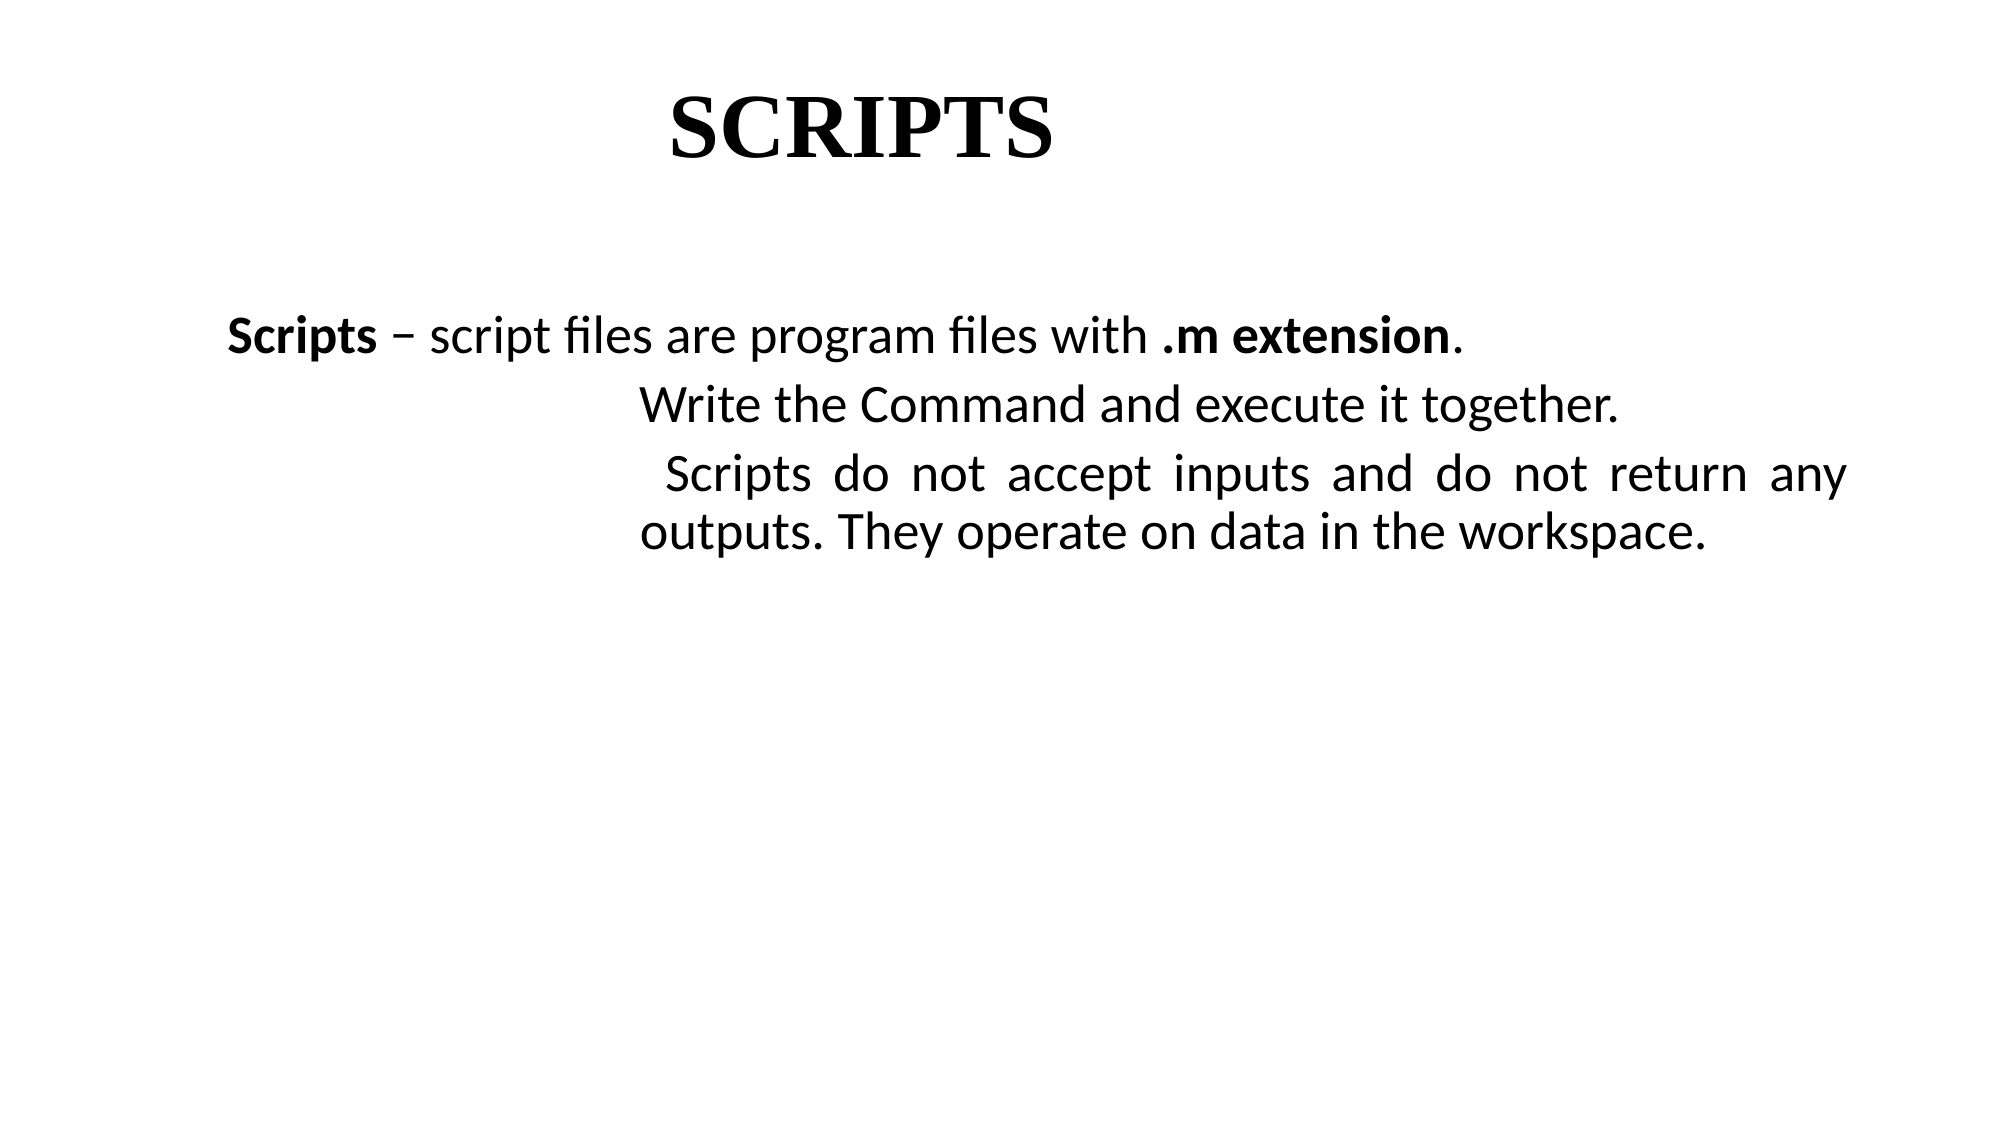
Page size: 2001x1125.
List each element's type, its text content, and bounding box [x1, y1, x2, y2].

title SCRIPTS [0, 19, 1725, 237]
list Scripts − script files are program files with .m extension. Write the Command and execute it together. Scripts do not accept inputs and do not return any outputs. They operate on data in the workspace. [137, 299, 1863, 1014]
